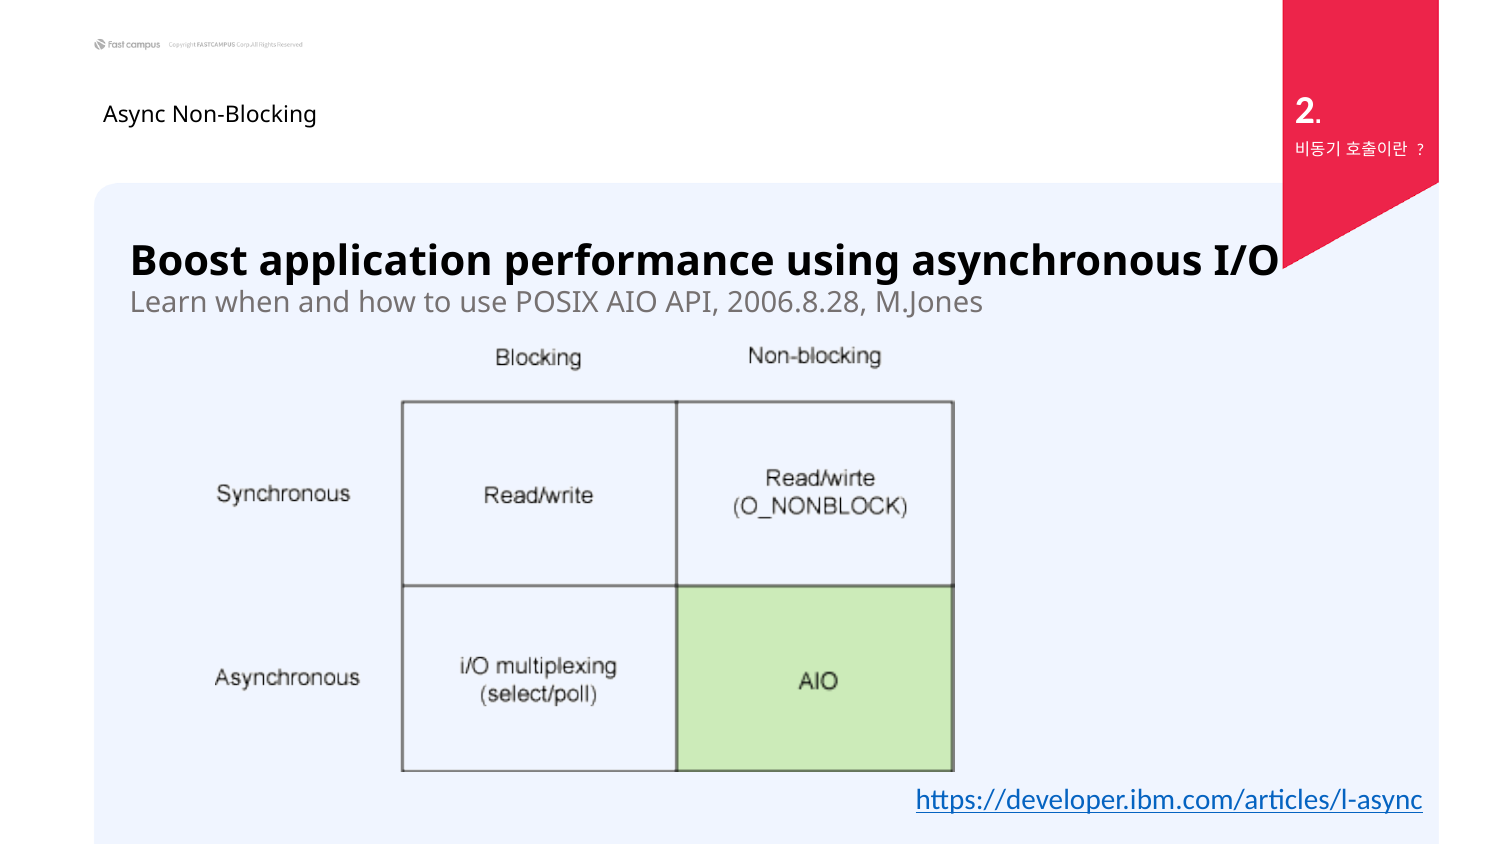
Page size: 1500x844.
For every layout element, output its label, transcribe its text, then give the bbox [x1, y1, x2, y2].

text_box 비동기 호출이란 ? [1281, 135, 1438, 184]
text_box Boost application performance using asynchronous I/O Learn when and how to use POSIX AIO API, 2006.8.28, M.Jones [114, 225, 1296, 326]
text_box 2. [1281, 86, 1438, 135]
picture [0, 0, 1500, 844]
title Async Non-Blocking [103, 95, 1281, 167]
text_box https://developer.ibm.com/articles/l-async [878, 772, 1438, 823]
